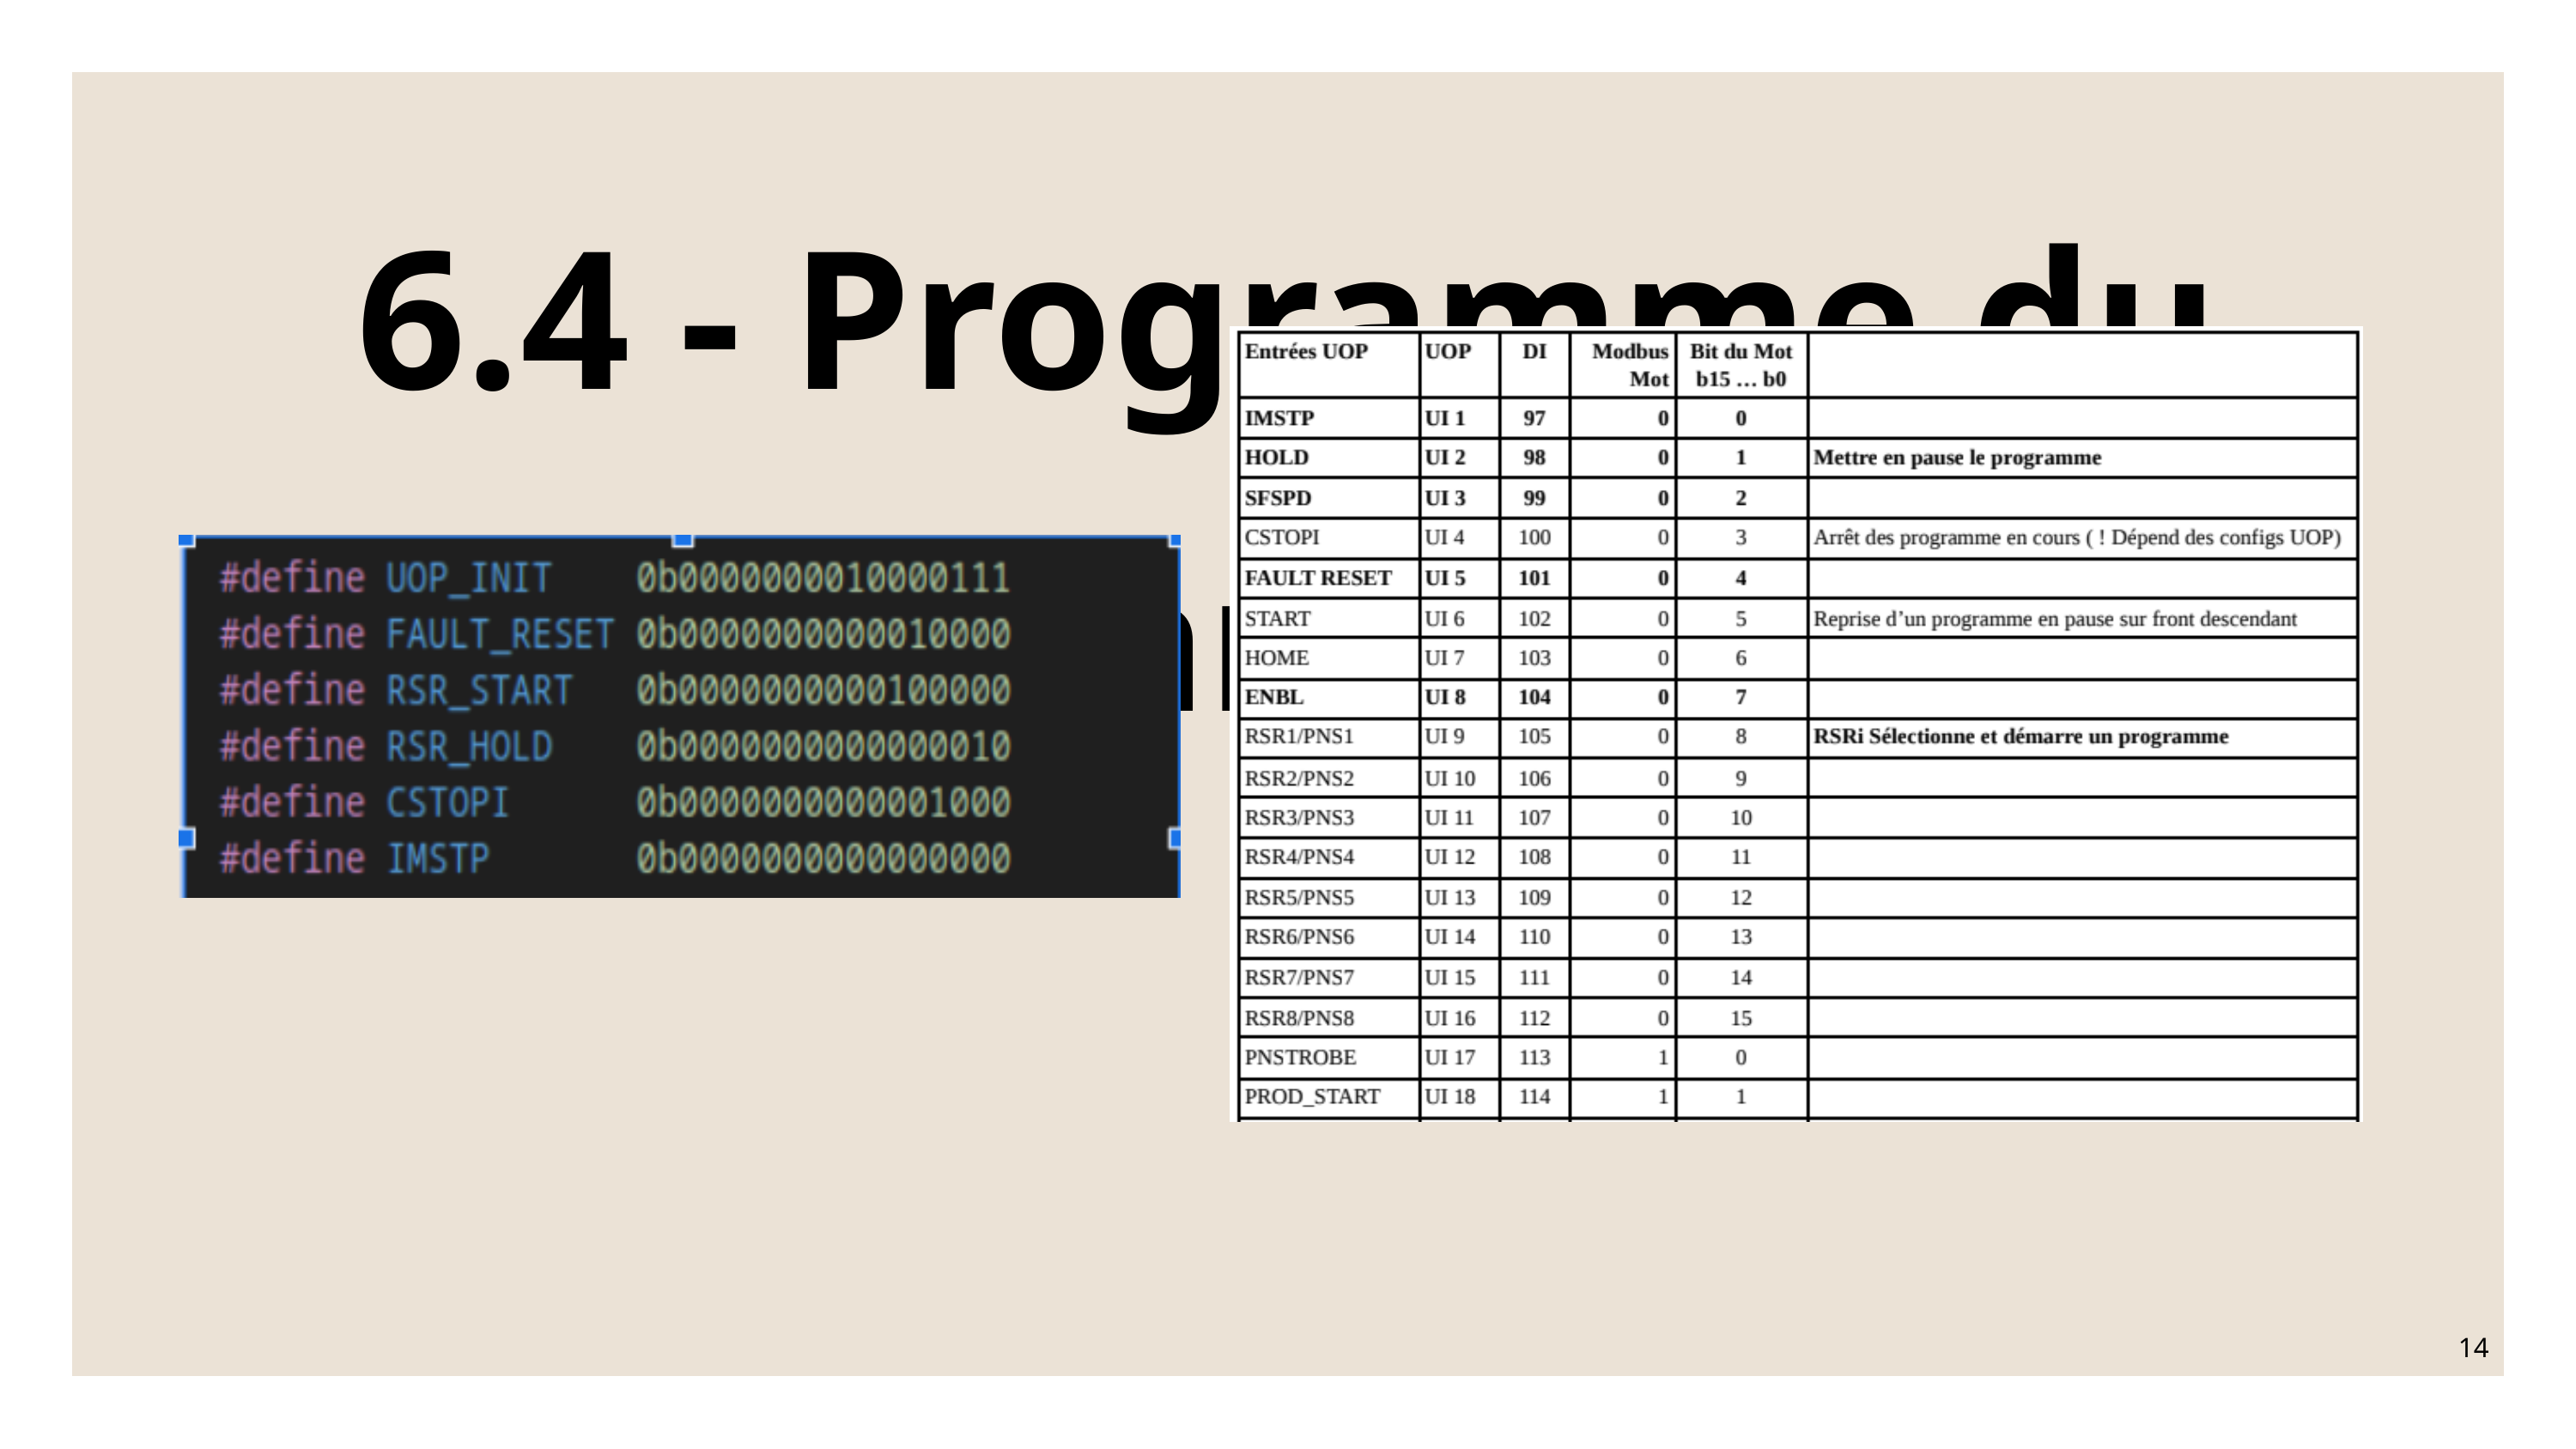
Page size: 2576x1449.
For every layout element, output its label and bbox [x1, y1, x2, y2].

text_box [72, 56, 2504, 1377]
text_box [2443, 1304, 2504, 1377]
picture [1230, 326, 2363, 1122]
picture [179, 535, 1181, 898]
